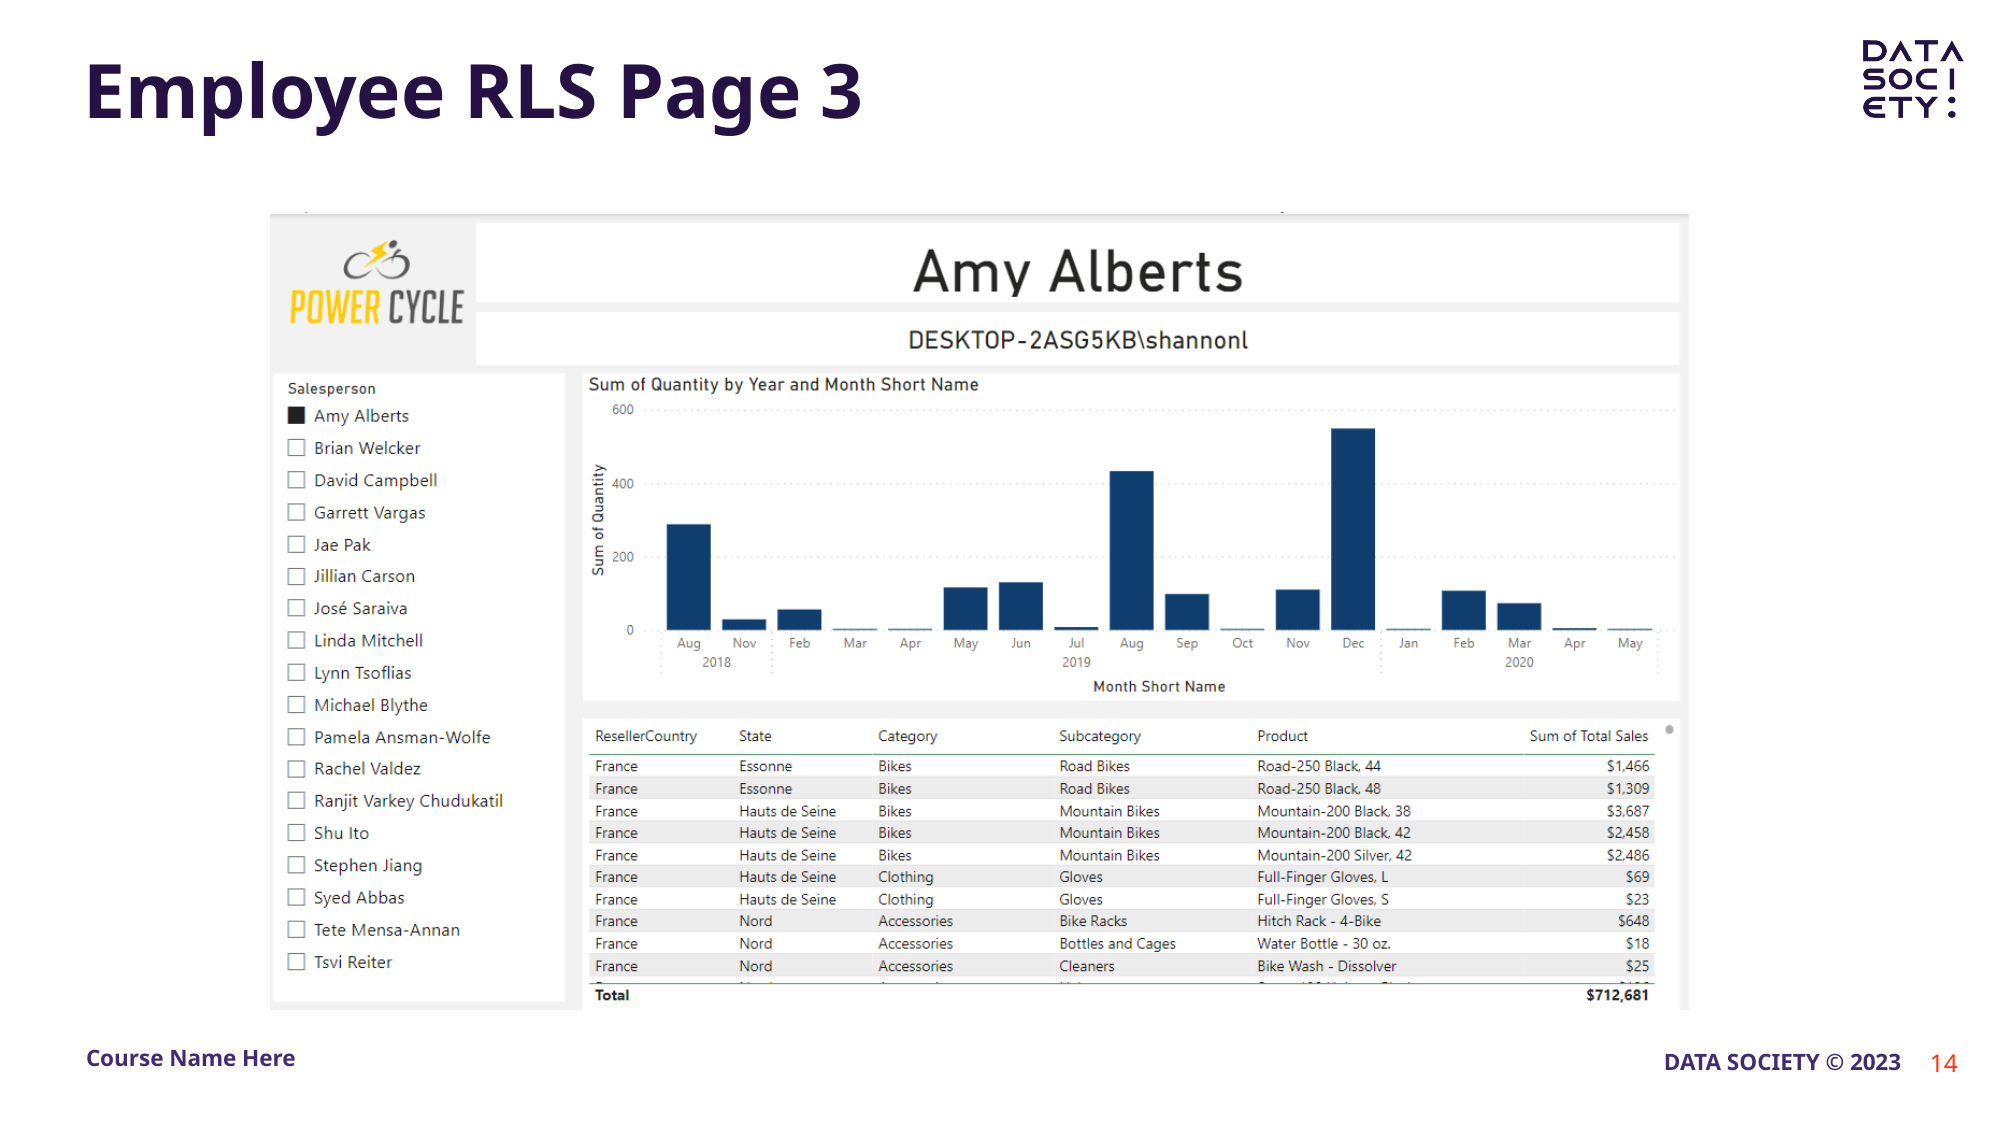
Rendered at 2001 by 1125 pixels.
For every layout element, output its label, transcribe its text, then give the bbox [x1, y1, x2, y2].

title Employee RLS Page 3 [68, 28, 1932, 154]
slide_number ‹#› [1853, 1033, 1974, 1097]
picture [270, 212, 1689, 1011]
picture [1932, 40, 1964, 118]
